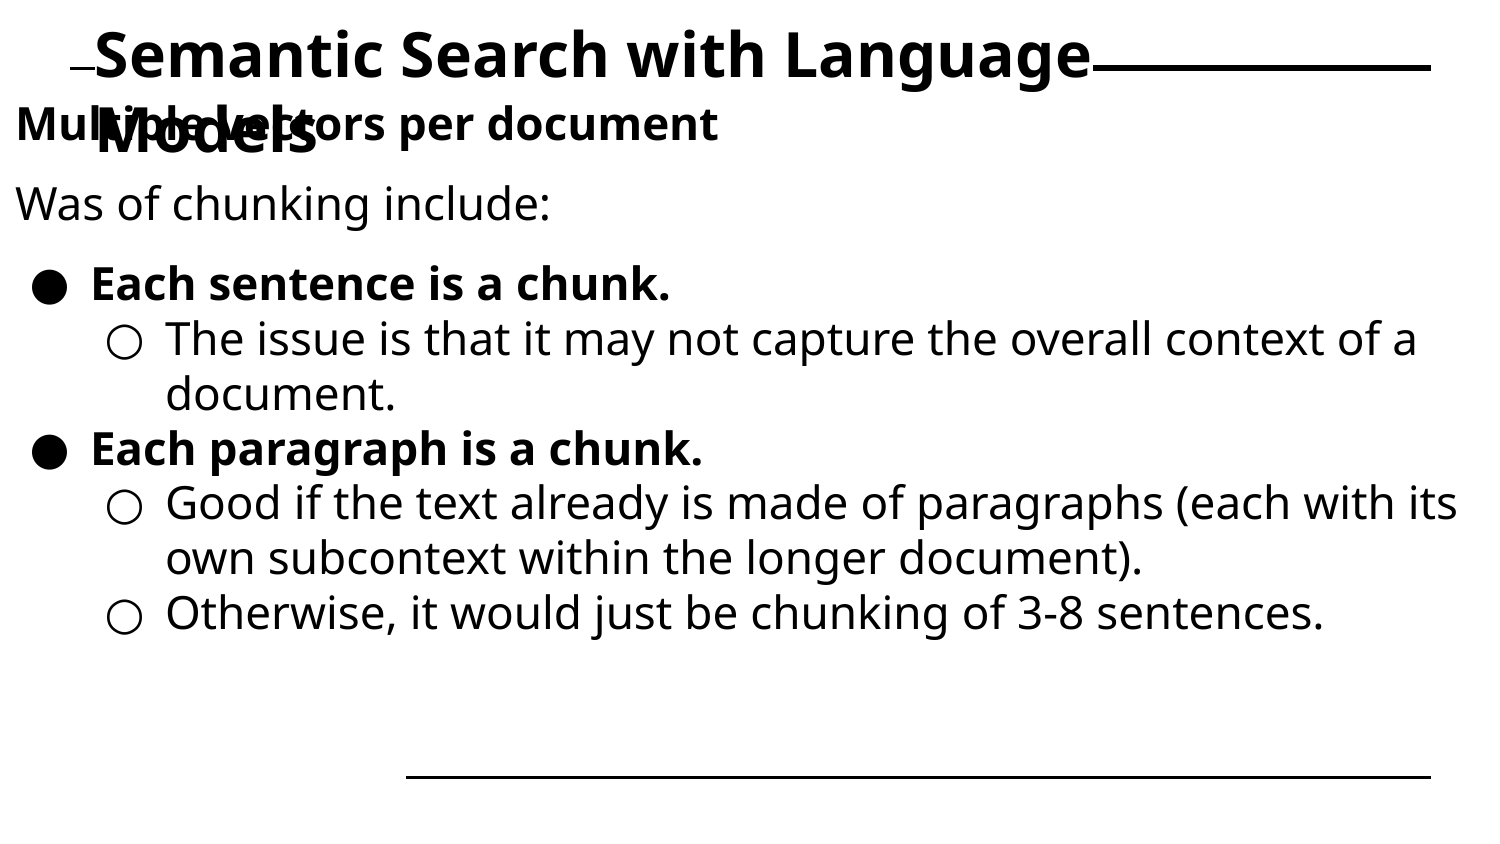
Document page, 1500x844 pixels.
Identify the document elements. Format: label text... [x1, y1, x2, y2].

title Semantic Search with Language Models [79, 0, 1341, 79]
list Multiple vectors per document Was of chunking include: Each sentence is a chunk. The issue is that it may not capture the overall context of a document. Each paragraph is a chunk. Good if the text already is made of paragraphs (each with its own subcontext within the longer document). Otherwise, it would just be chunking of 3-8 sentences. [0, 79, 1484, 844]
